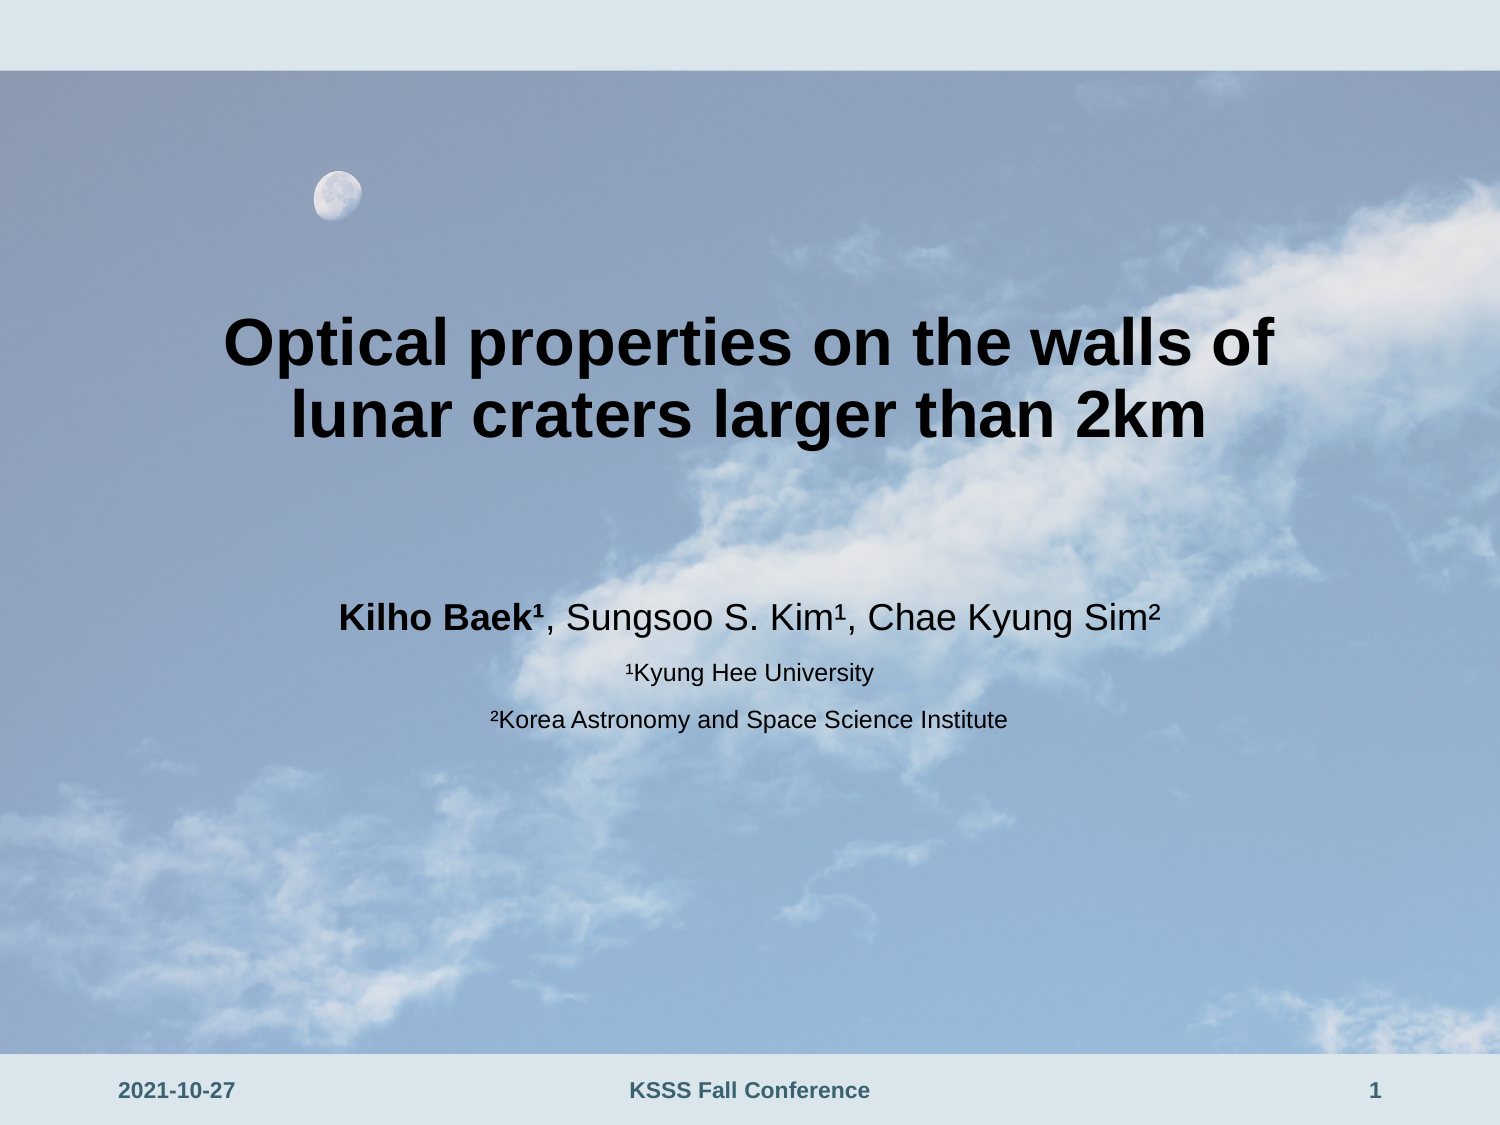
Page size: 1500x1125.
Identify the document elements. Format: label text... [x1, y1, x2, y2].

slide_number 0 [1059, 1065, 1397, 1114]
footer KSSS Fall Conference [496, 1065, 1004, 1114]
title Optical properties on the walls of lunar craters larger than 2km [187, 184, 1313, 576]
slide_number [103, 1065, 441, 1114]
subtitle Kilho Baek¹, Sungsoo S. Kim¹, Chae Kyung Sim² ¹Kyung Hee University ²Korea Astronomy and Space Science Institute [187, 590, 1313, 863]
